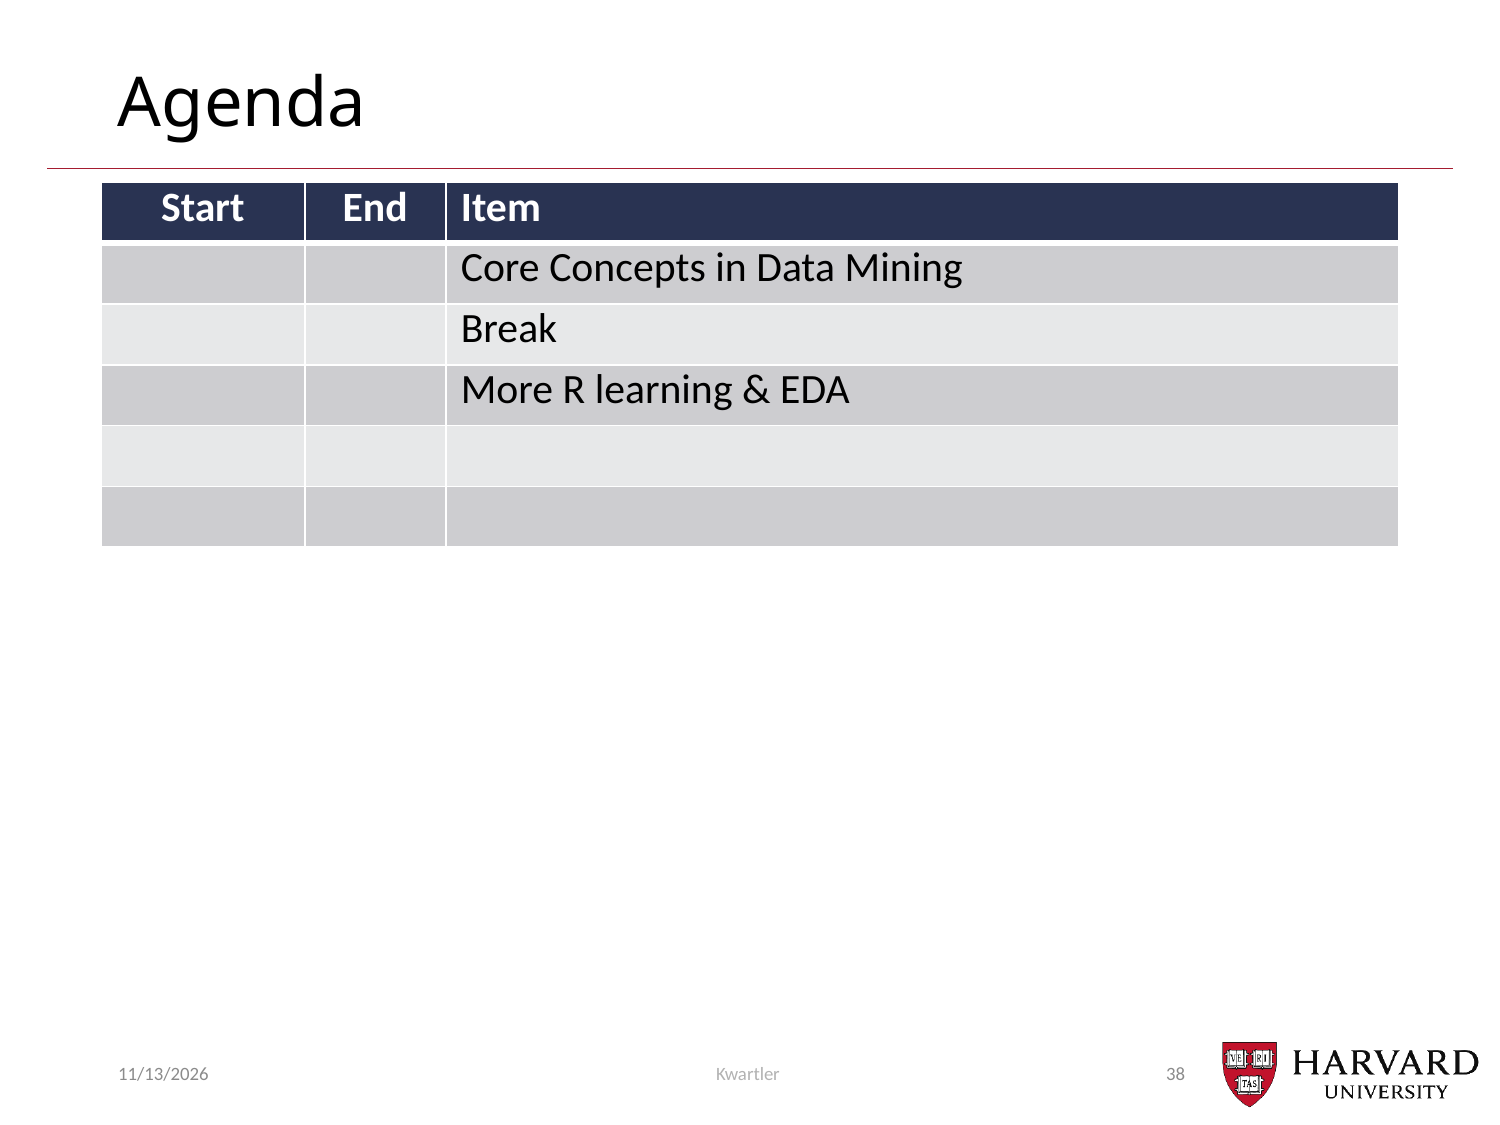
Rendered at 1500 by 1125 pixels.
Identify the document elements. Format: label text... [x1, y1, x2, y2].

table_cell [306, 366, 445, 425]
table_cell [306, 487, 445, 546]
table_cell More R learning & EDA [447, 366, 1398, 425]
table_cell [306, 246, 445, 303]
table_header Item [447, 183, 1398, 240]
slide_number 38 [1059, 1042, 1200, 1103]
table_cell Break [447, 305, 1398, 364]
table_cell [447, 426, 1398, 486]
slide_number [103, 1042, 441, 1103]
table_cell [102, 305, 304, 364]
table_cell [102, 246, 304, 303]
table_cell [306, 305, 445, 364]
table_header End [306, 183, 445, 240]
table_cell [102, 487, 304, 546]
table_cell [102, 426, 304, 486]
footer Kwartler [496, 1042, 1004, 1103]
table_cell [102, 366, 304, 425]
table_cell [306, 426, 445, 486]
table_cell Core Concepts in Data Mining [447, 246, 1398, 303]
table_cell [447, 487, 1398, 546]
picture [1200, 1024, 1500, 1125]
table_header Start [102, 183, 304, 240]
title Agenda [103, 59, 1397, 157]
